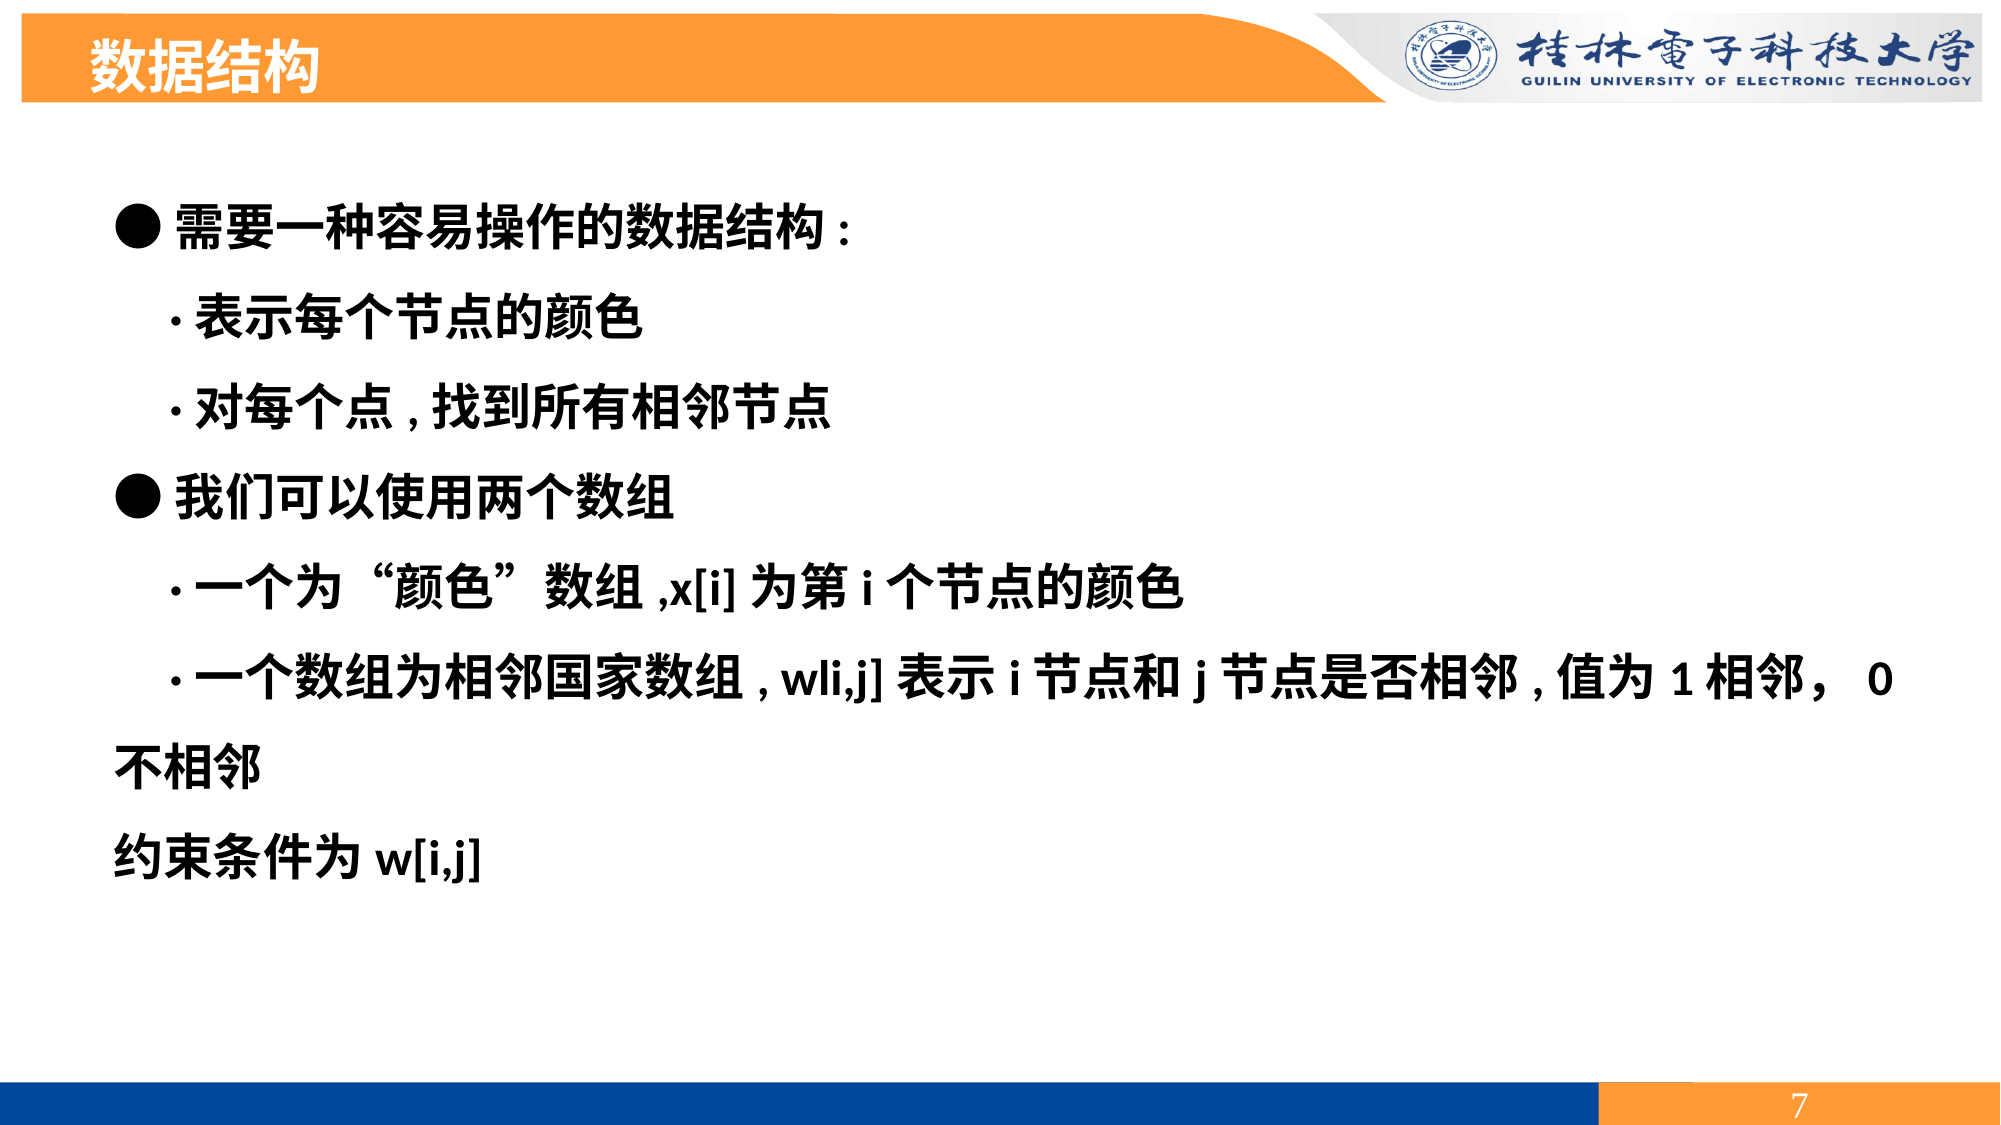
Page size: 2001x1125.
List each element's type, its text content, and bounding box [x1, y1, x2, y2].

text_box 数据结构 [74, 23, 1101, 109]
picture [1386, 0, 2000, 103]
text_box ●需要一种容易操作的数据结构: ·表示每个节点的颜色 ·对每个点,找到所有相邻节点 ●我们可以使用两个数组 ·一个为“颜色”数组,x[i]为第i个节点的颜色 ·一个数组为相邻国家数组, wli,j]表示i节点和j节点是否相邻,值为1相邻，0不相邻 约束条件为w[i,j] [98, 158, 1935, 832]
